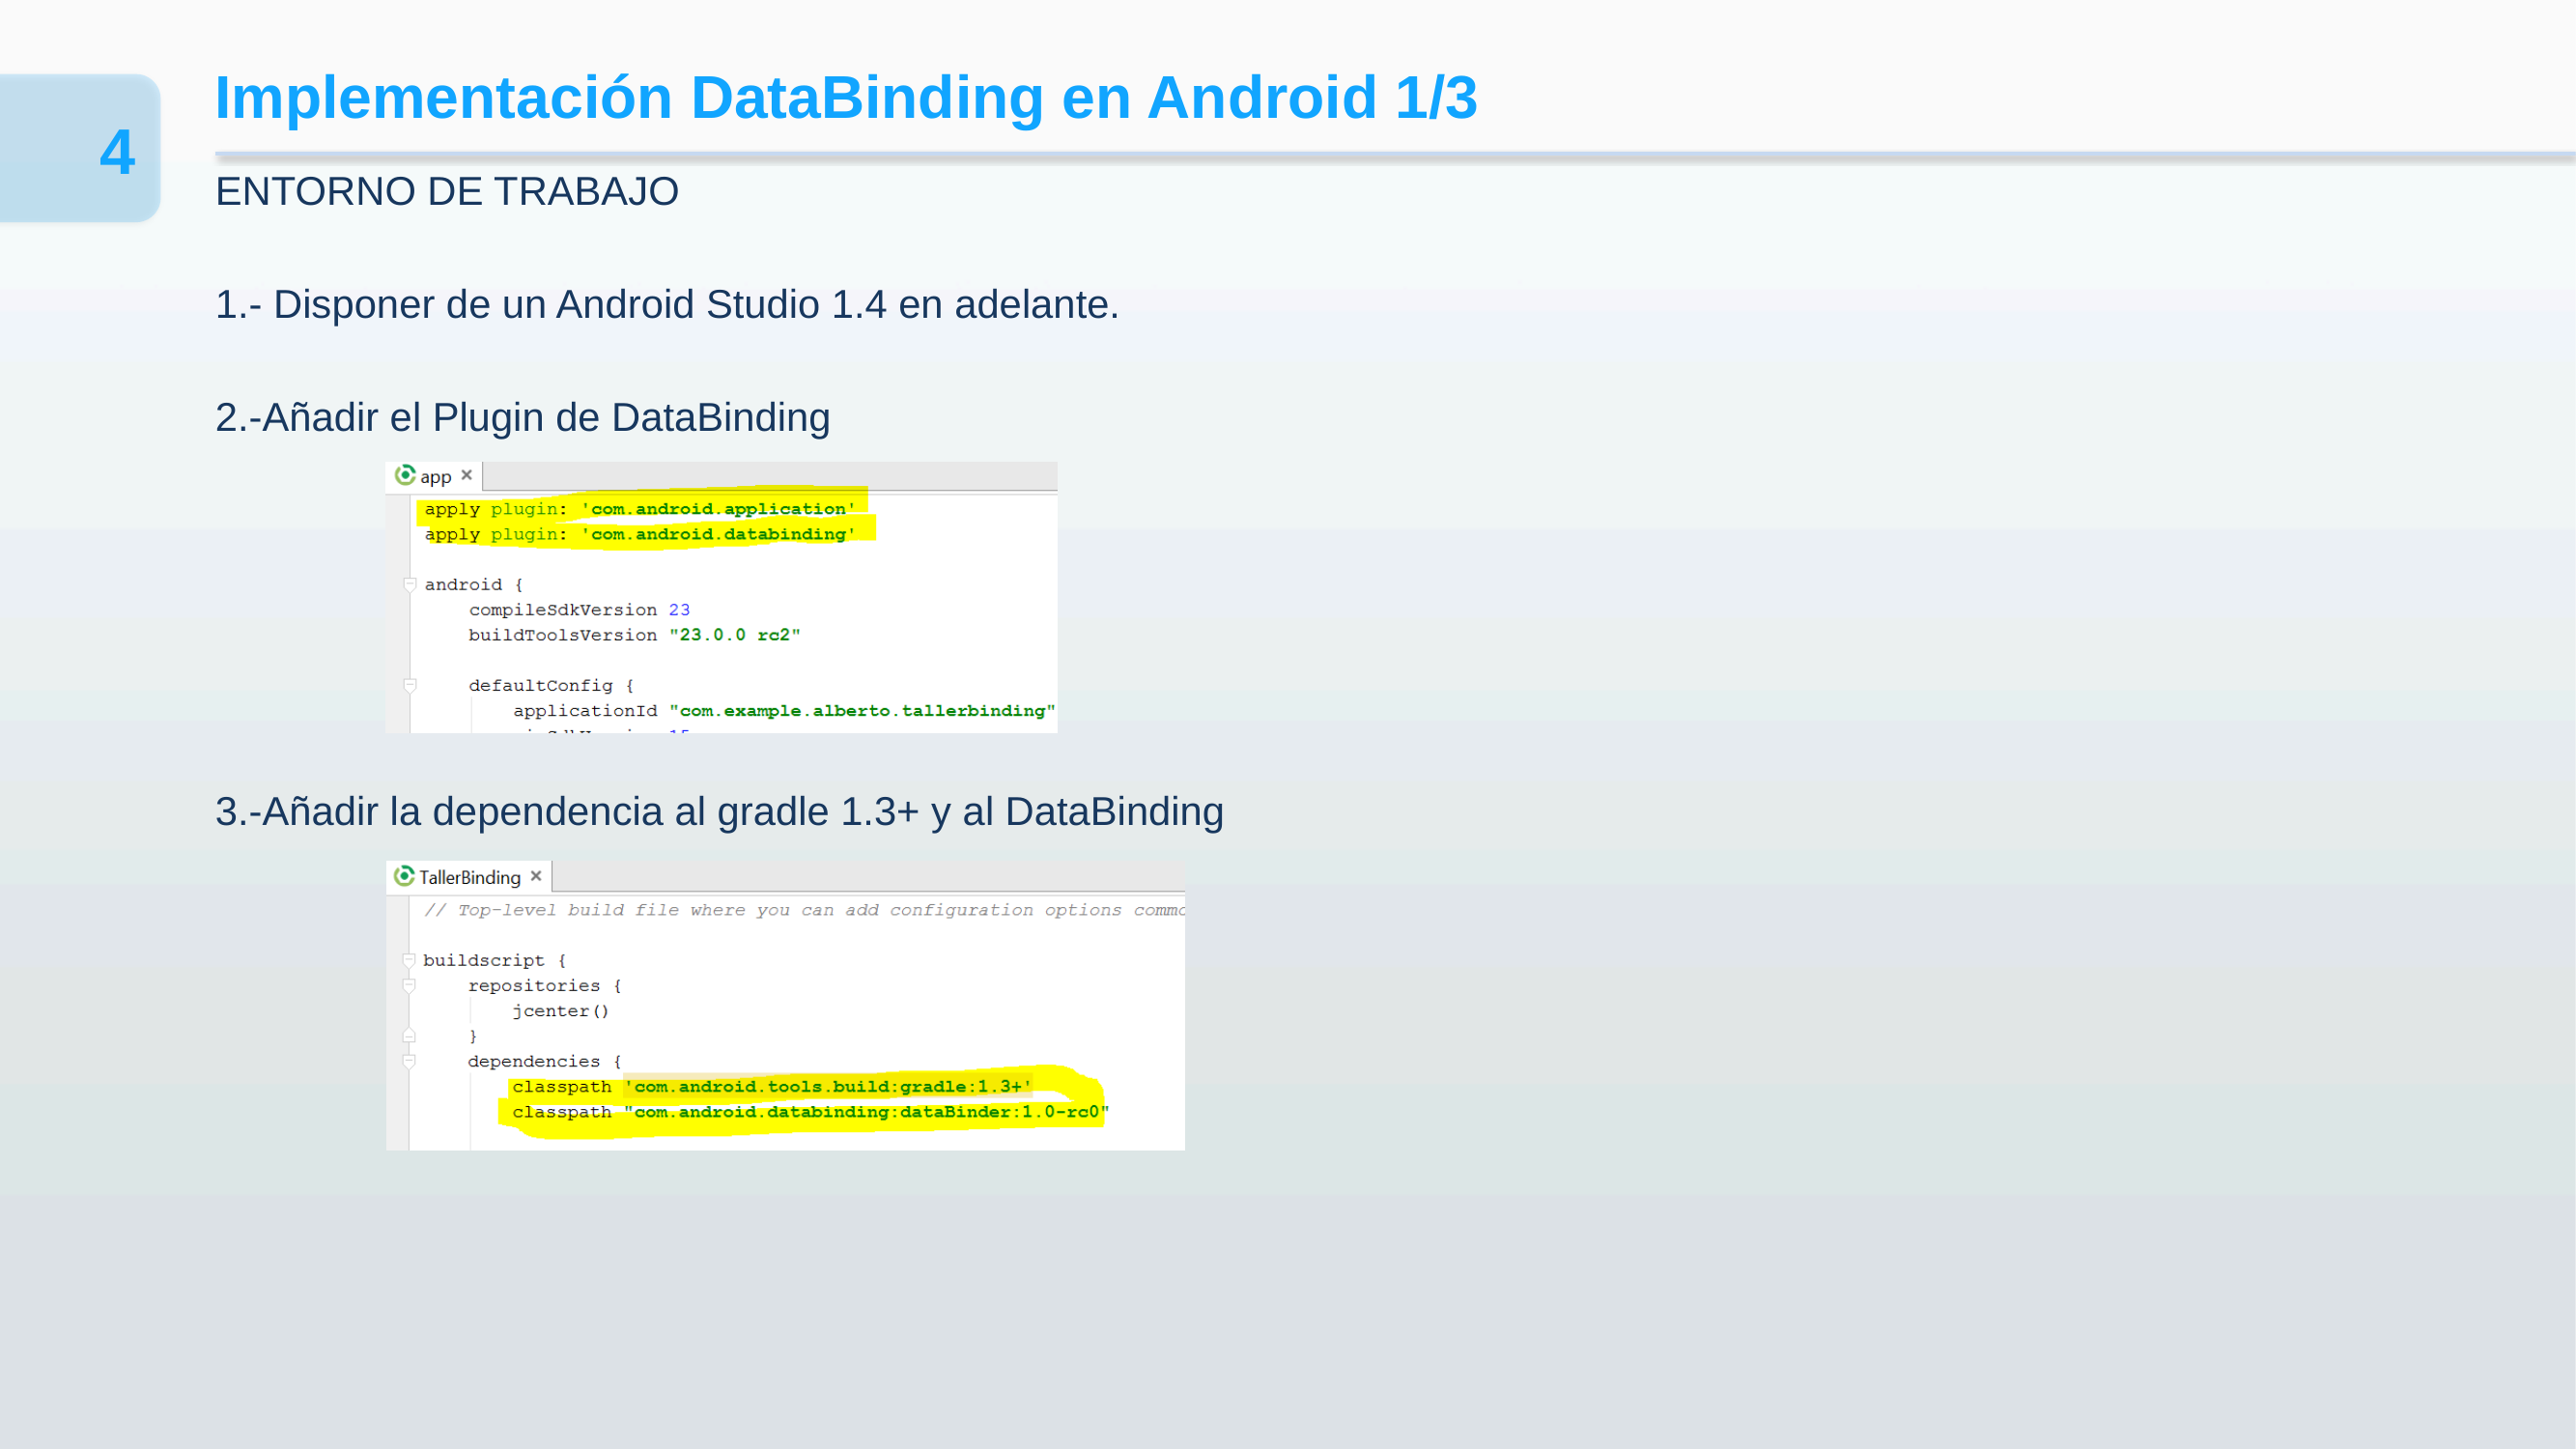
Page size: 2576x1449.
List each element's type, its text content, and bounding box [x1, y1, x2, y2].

list ENTORNO DE TRABAJO 1.- Disponer de un Android Studio 1.4 en adelante. 2.-Añadir el Plugin de DataBinding 3.-Añadir la dependencia al gradle 1.3+ y al DataBinding [214, 165, 2406, 257]
picture [385, 462, 1058, 733]
picture [385, 861, 1185, 1151]
title Implementación DataBinding en Android 1/3 [214, 58, 2406, 155]
list 4 [10, 73, 136, 223]
